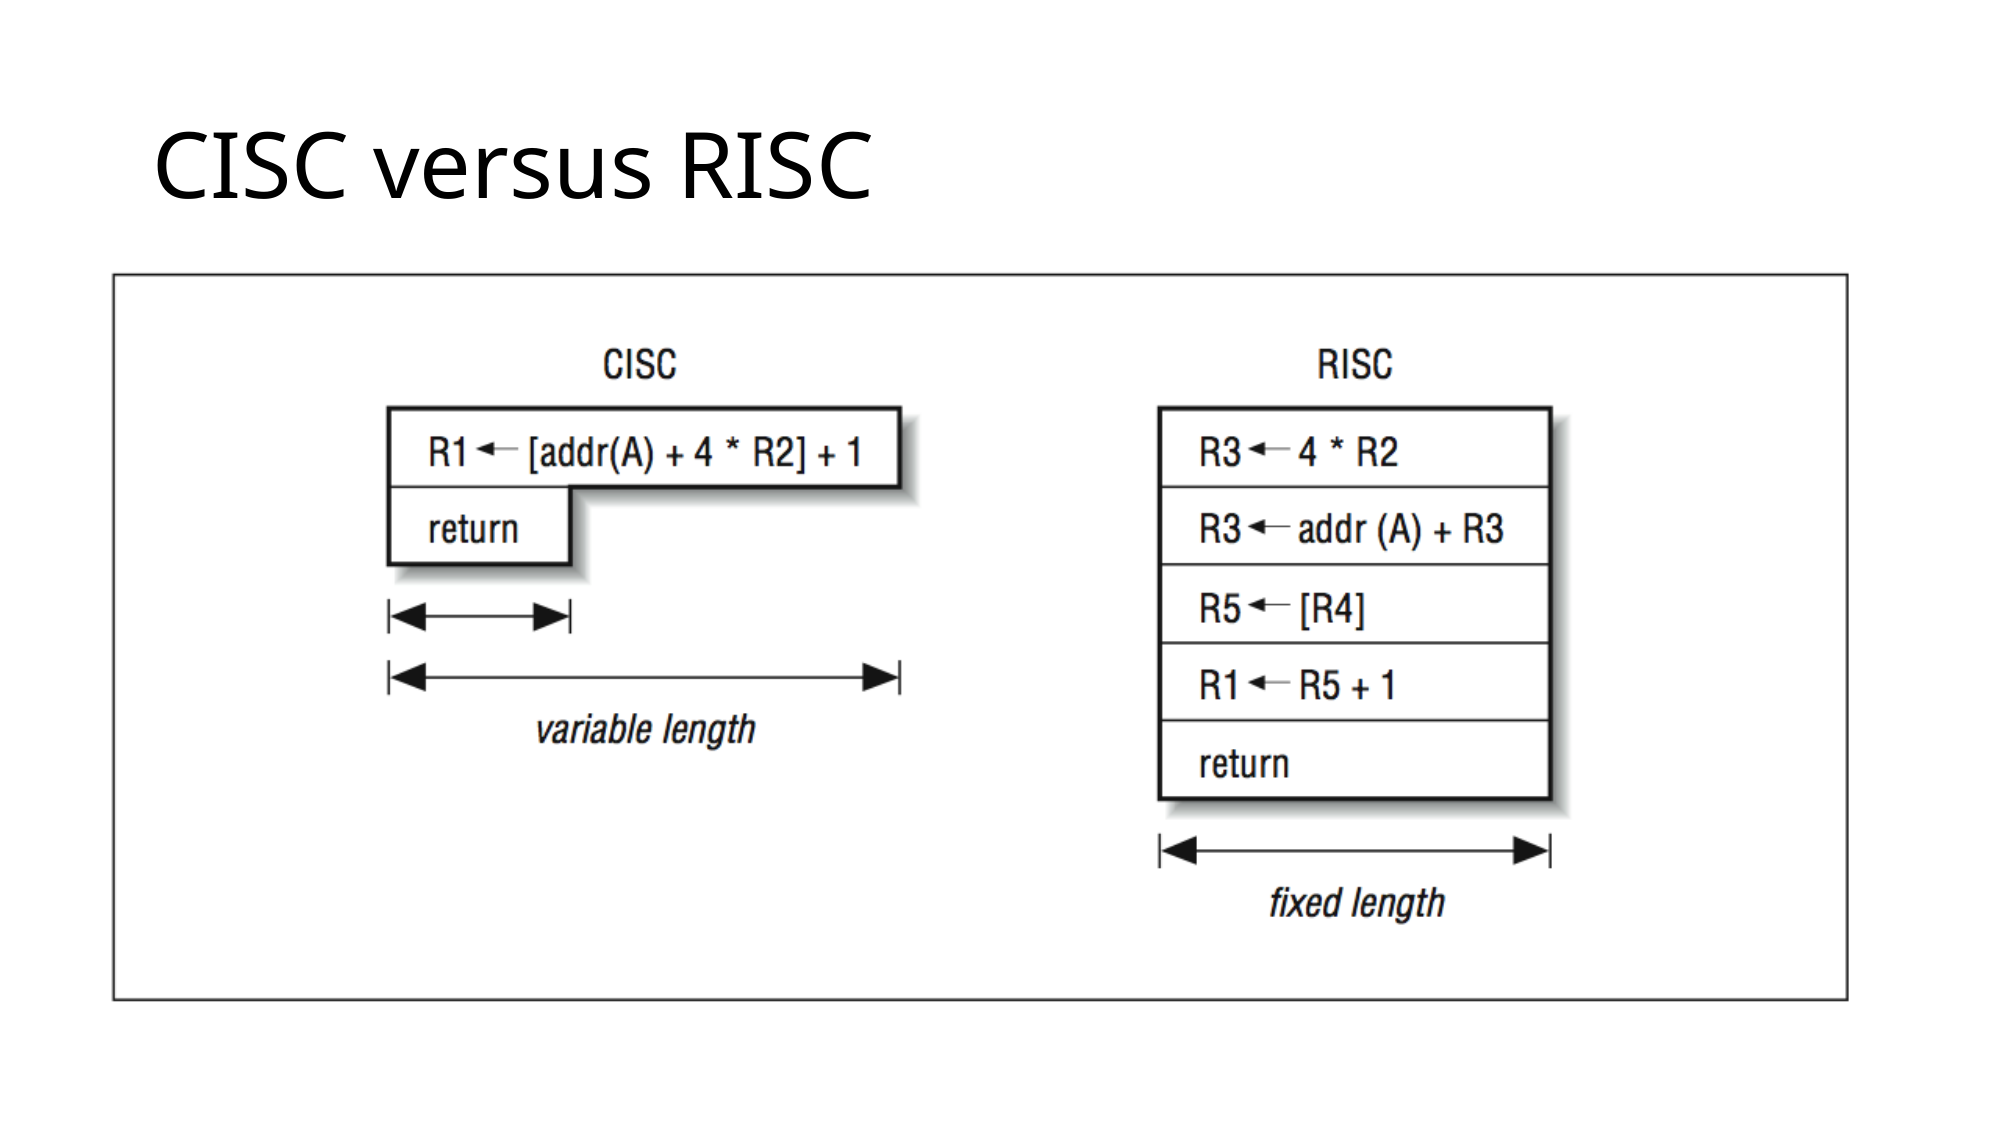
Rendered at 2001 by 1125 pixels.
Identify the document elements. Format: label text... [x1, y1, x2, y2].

picture [101, 263, 1863, 1014]
title CISC versus RISC [137, 59, 1863, 263]
